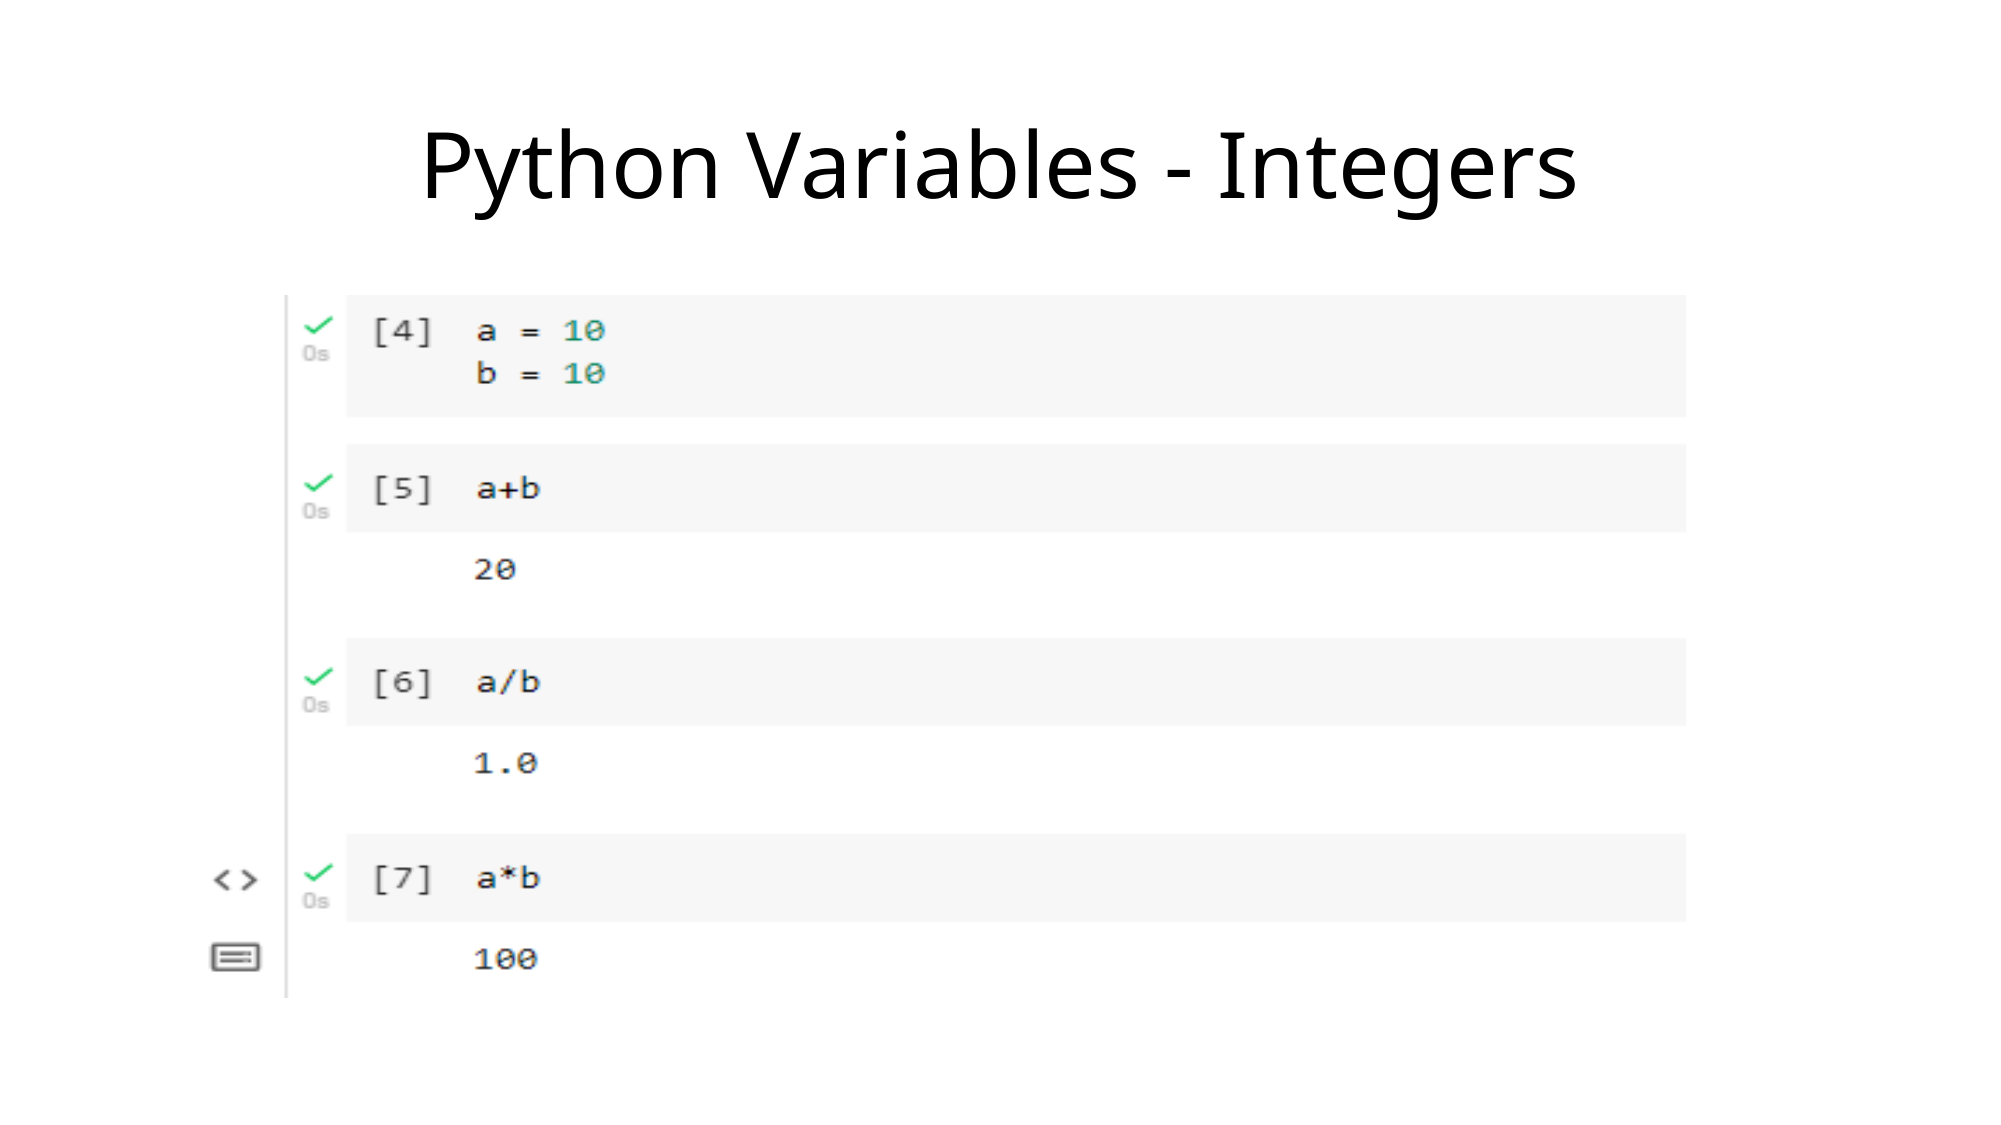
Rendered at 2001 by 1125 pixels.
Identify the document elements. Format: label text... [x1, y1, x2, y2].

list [179, 295, 1687, 998]
title Python Variables - Integers [137, 59, 1863, 278]
